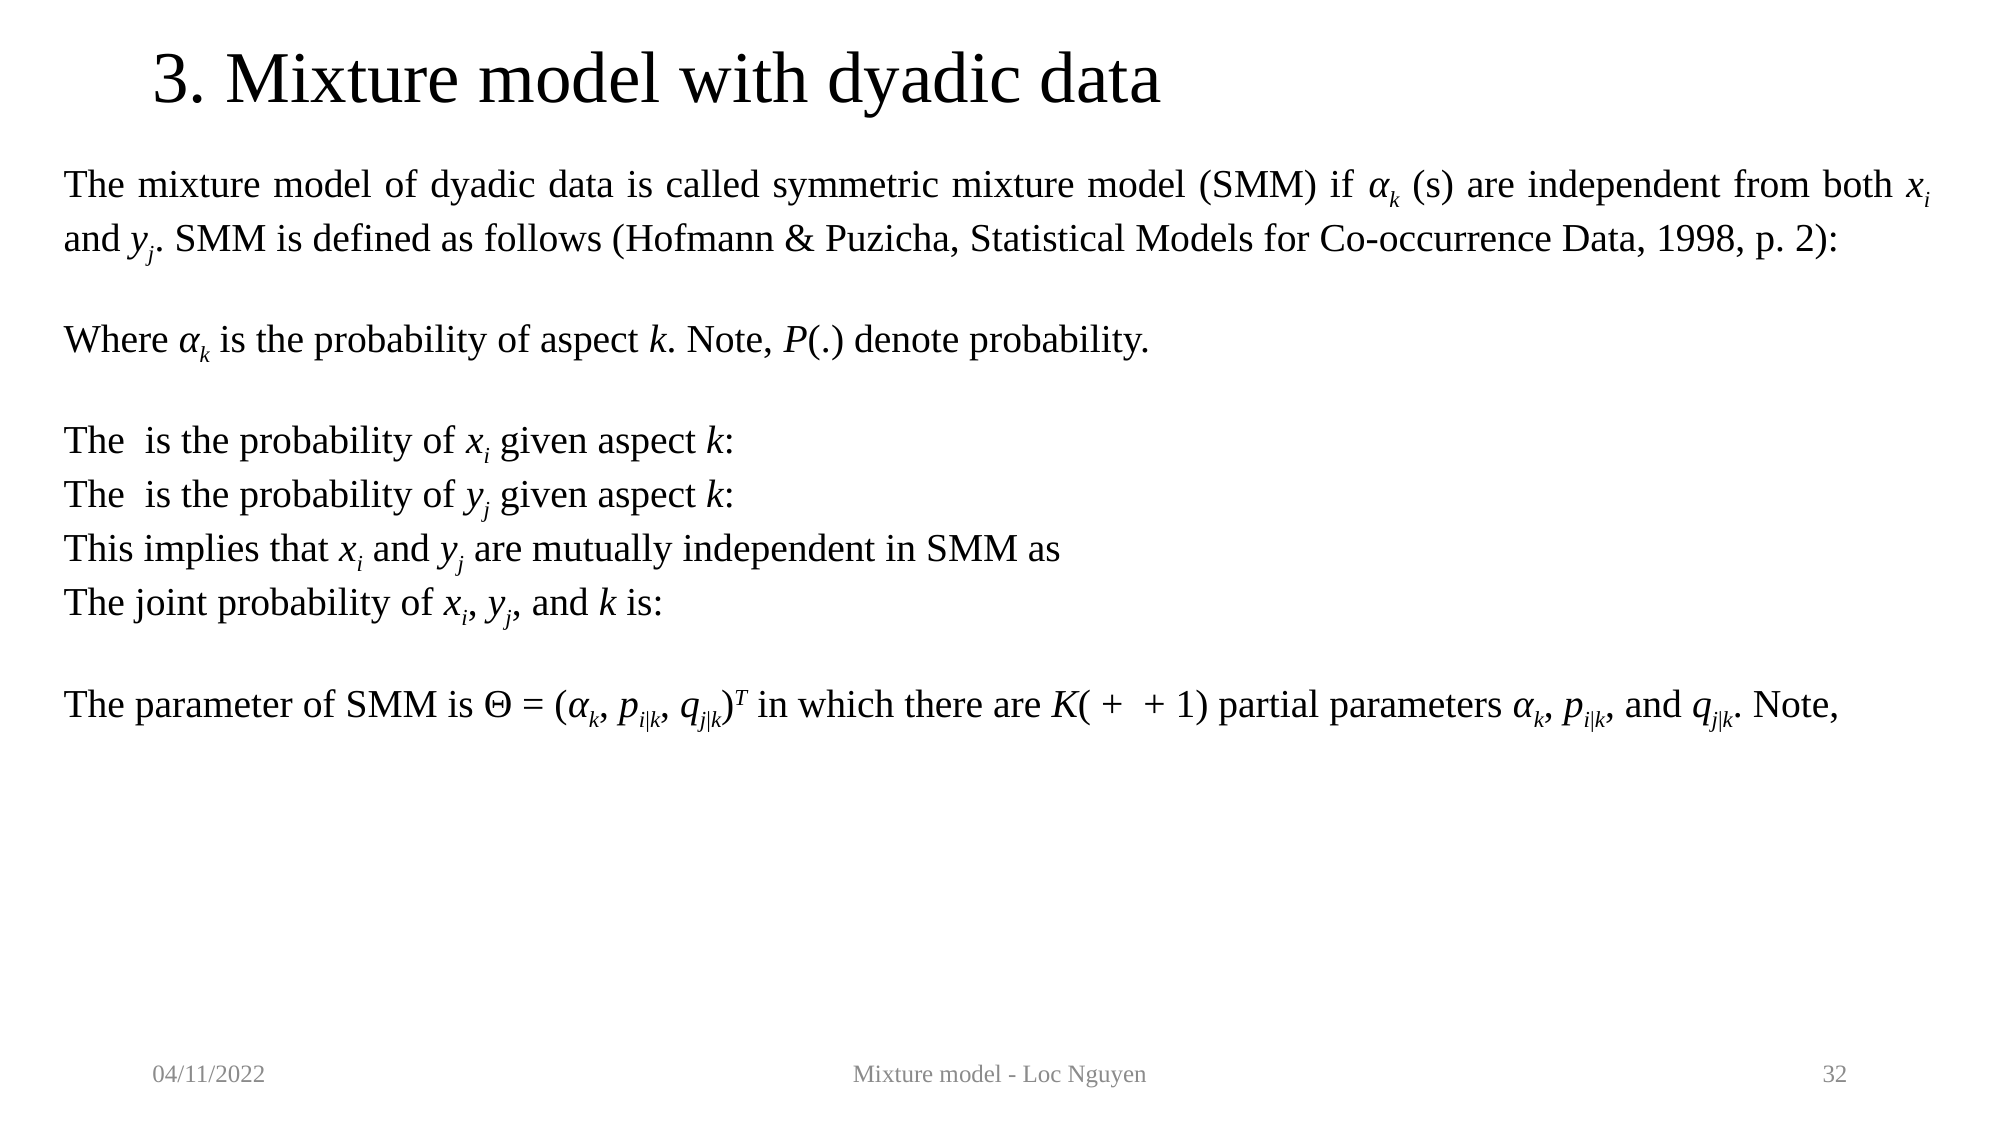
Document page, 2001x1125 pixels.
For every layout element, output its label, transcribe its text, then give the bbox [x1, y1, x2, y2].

footer Mixture model - Loc Nguyen [662, 1042, 1338, 1103]
slide_number 32 [1412, 1042, 1863, 1103]
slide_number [137, 1042, 588, 1103]
title 3. Mixture model with dyadic data [137, 19, 1863, 128]
